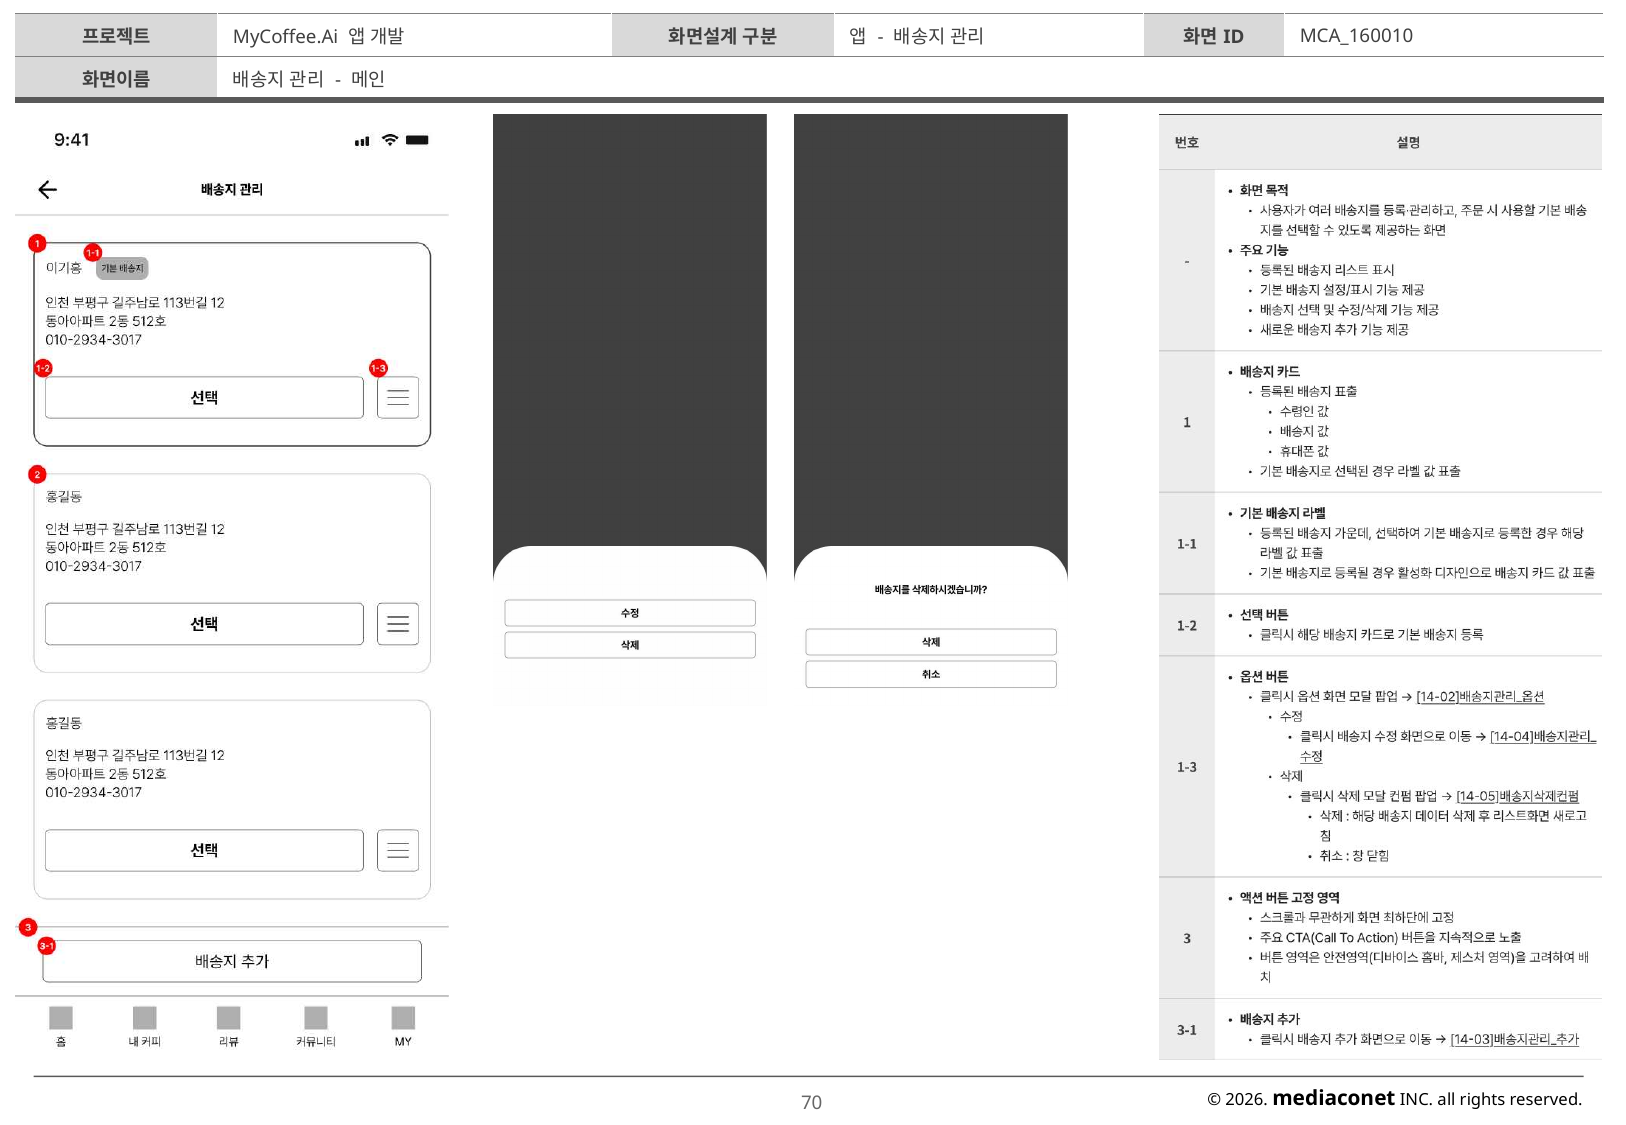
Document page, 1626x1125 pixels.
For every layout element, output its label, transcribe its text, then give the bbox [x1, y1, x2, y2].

picture [794, 114, 1068, 706]
table_header 프로젝트 [15, 14, 217, 56]
table_cell 배송지 관리 - 메인 [218, 57, 1603, 97]
table_cell 화면이름 [15, 57, 217, 97]
table_header 앱 - 배송지 관리 [835, 14, 1143, 56]
picture [15, 113, 449, 1059]
table_header MCA_160010 [1285, 14, 1603, 56]
table_header 화면ID [1144, 14, 1284, 56]
picture [493, 114, 767, 706]
table_header 화면설계 구분 [612, 14, 834, 56]
picture [1159, 114, 1602, 1060]
table_header MyCoffee.Ai 앱 개발 [218, 14, 611, 56]
